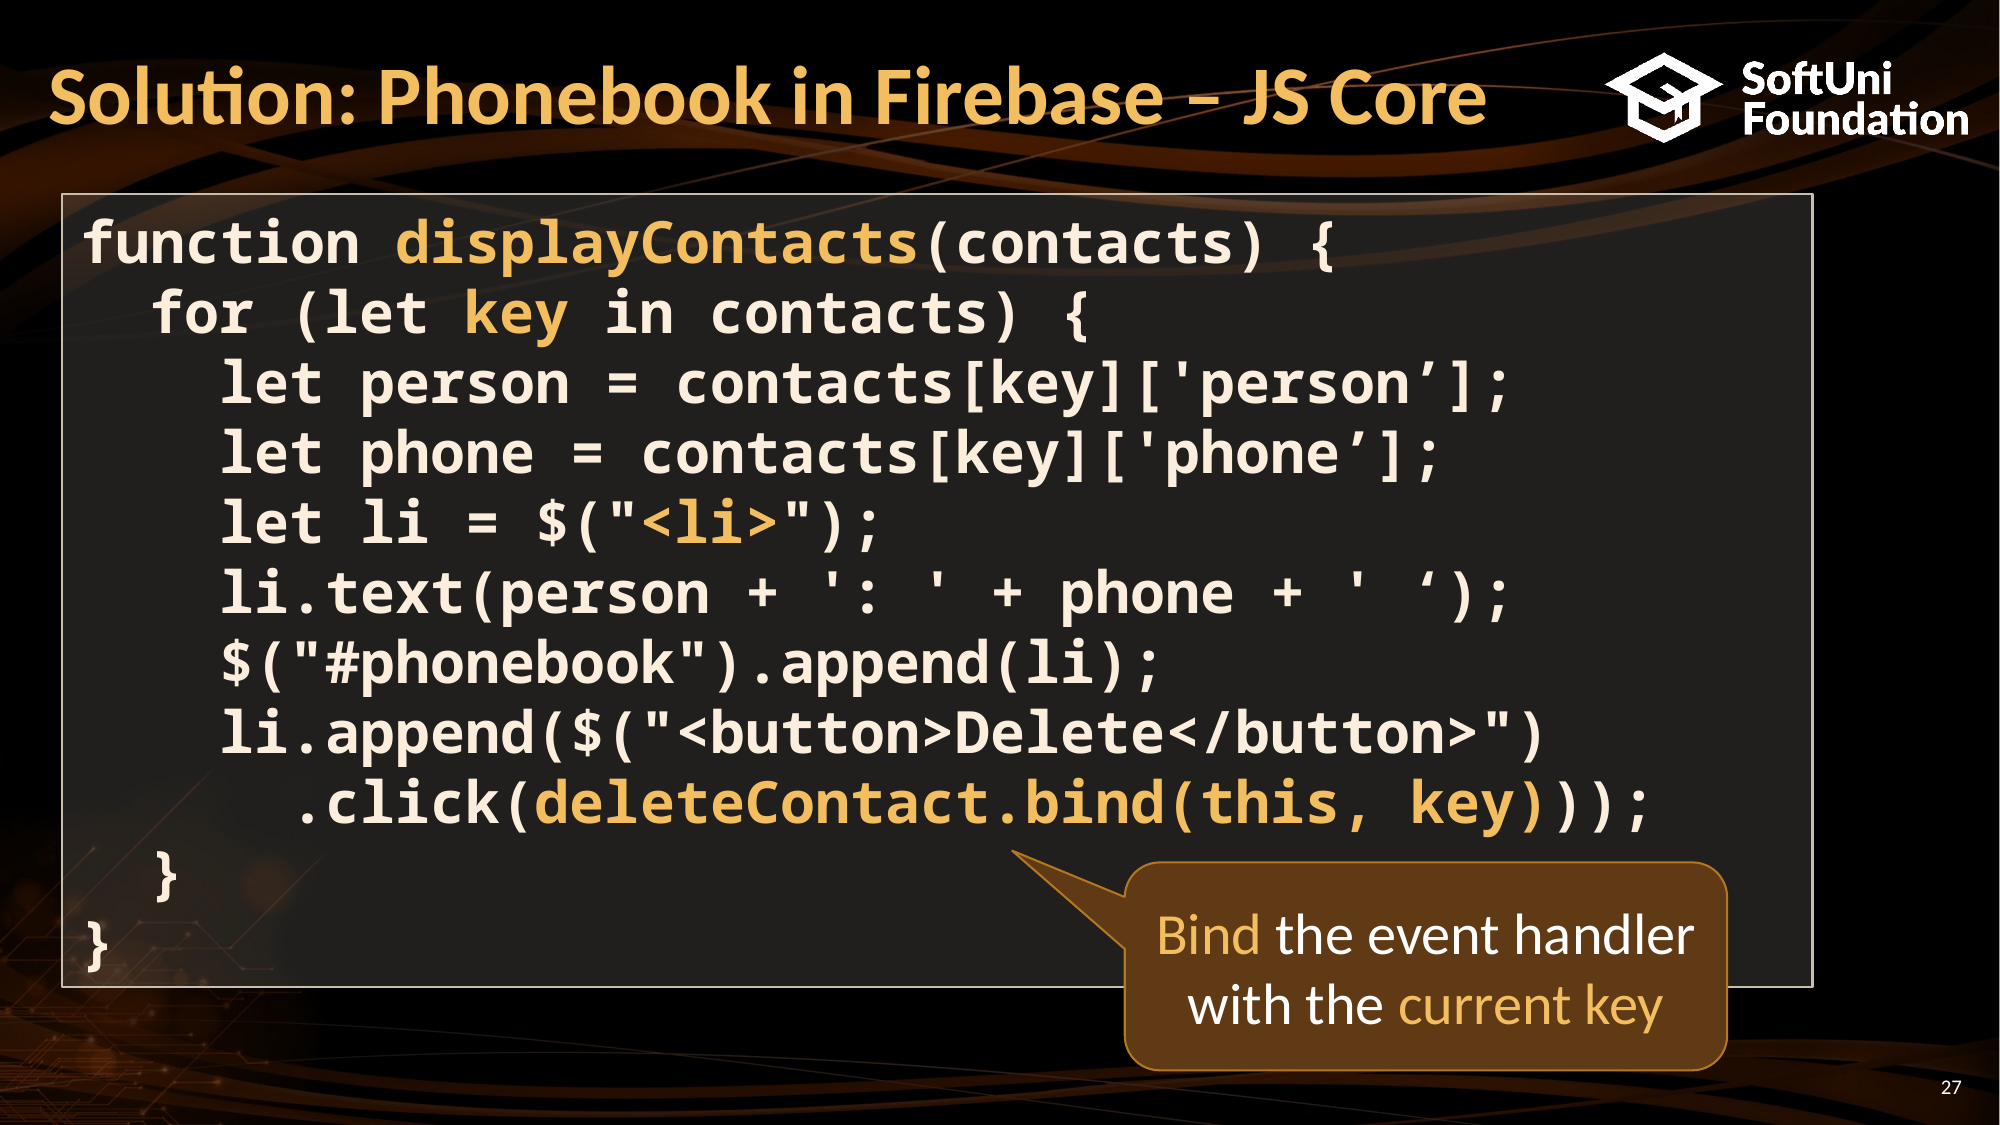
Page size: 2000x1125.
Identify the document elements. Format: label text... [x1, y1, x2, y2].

text_box Bind the event handler with the current key [1011, 849, 1729, 1072]
text_box function displayContacts(contacts) { for (let key in contacts) { let person = contacts[key]['person’]; let phone = contacts[key]['phone’]; let li = $("<li>"); li.text(person + ': ' + phone + ' ‘); $("#phonebook").append(li); li.append($("<button>Delete</button>") .click(deleteContact.bind(this, key))); } } [62, 193, 1813, 987]
slide_number 27 [1897, 1070, 1968, 1103]
title Solution: Phonebook in Firebase – JS Core [30, 6, 1602, 189]
picture [0, 0, 2000, 1125]
